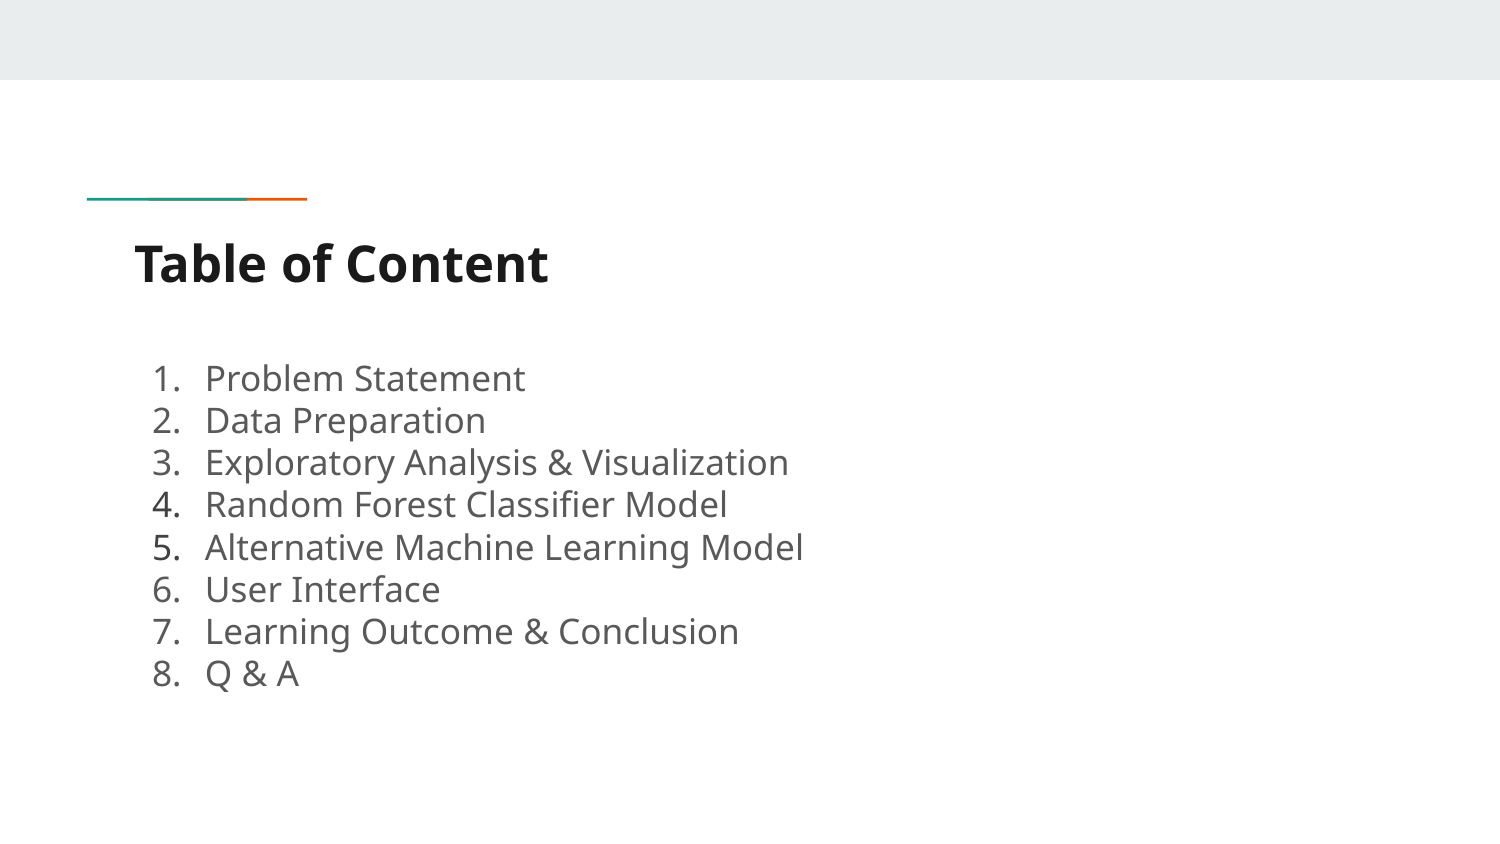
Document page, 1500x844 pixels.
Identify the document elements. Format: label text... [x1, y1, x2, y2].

title Table of Content [119, 216, 1381, 305]
list Problem Statement Data Preparation Exploratory Analysis & Visualization Random Forest Classifier Model Alternative Machine Learning Model User Interface Learning Outcome & Conclusion Q & A [119, 341, 1381, 712]
